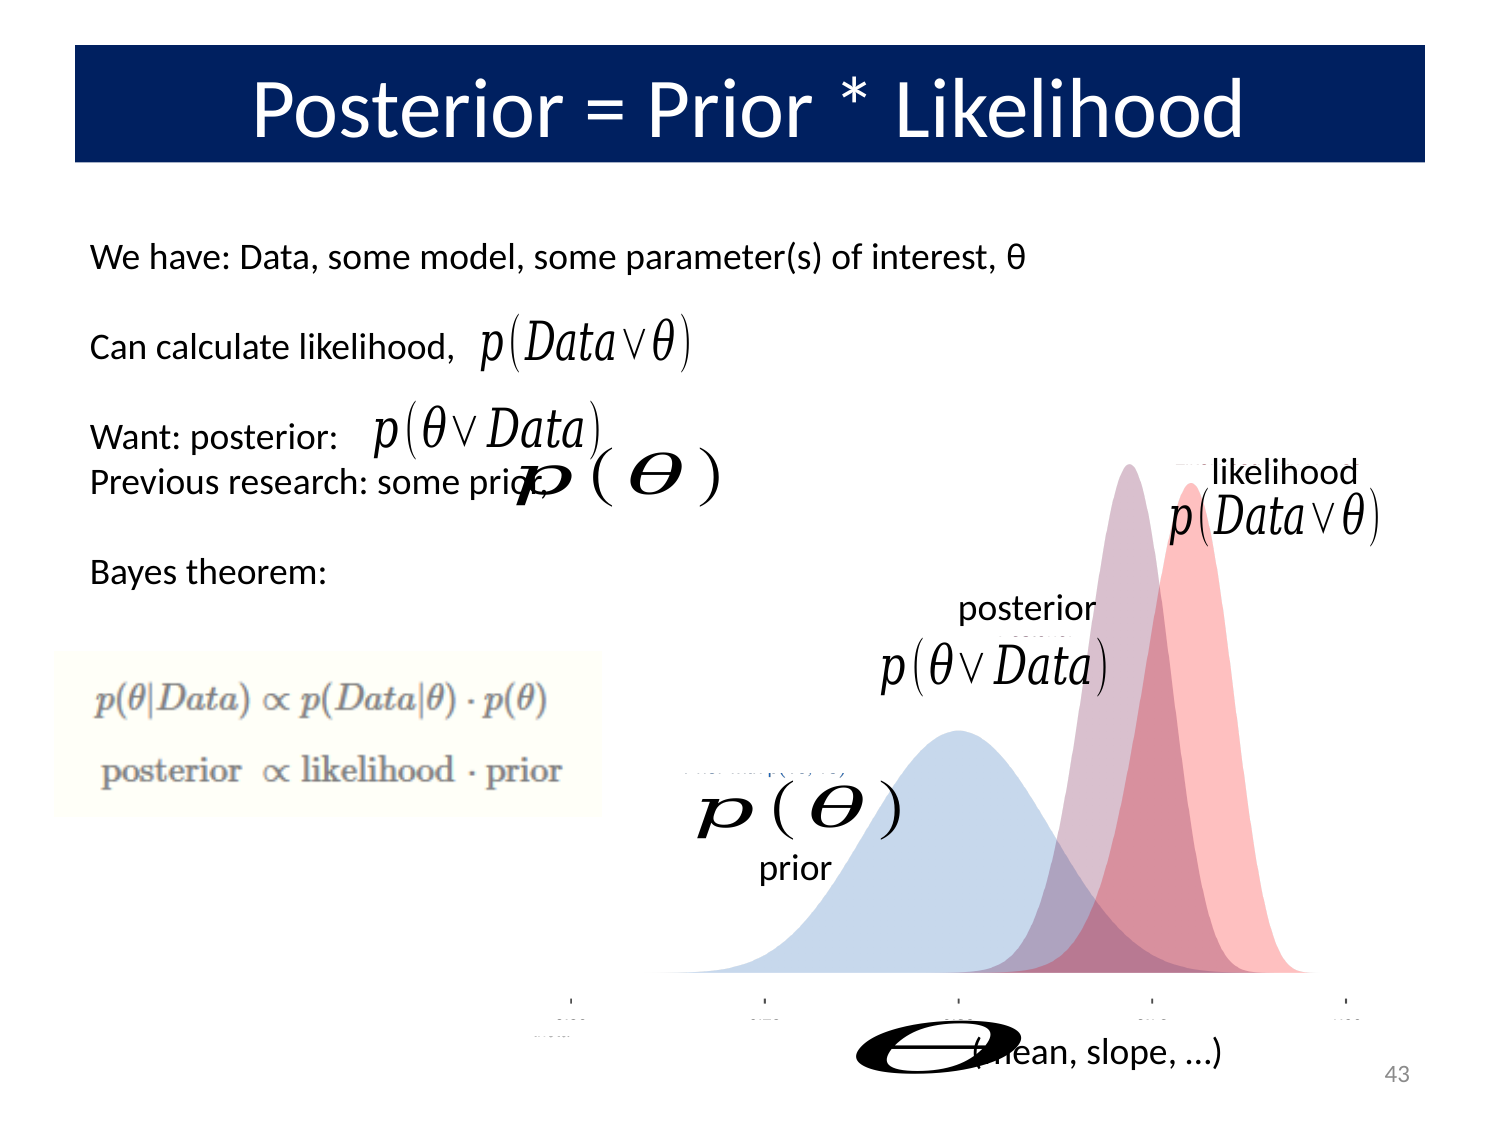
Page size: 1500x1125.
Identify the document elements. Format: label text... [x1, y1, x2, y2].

text_box We have: Data, some model, some parameter(s) of interest, θ Can calculate likelihood, Want: posterior: Previous research: some prior, Bayes theorem: [74, 224, 1050, 600]
picture [53, 422, 1394, 1048]
slide_number 43 [1074, 1042, 1425, 1103]
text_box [826, 1013, 1244, 1091]
title Posterior = Prior * Likelihood [75, 45, 1425, 163]
